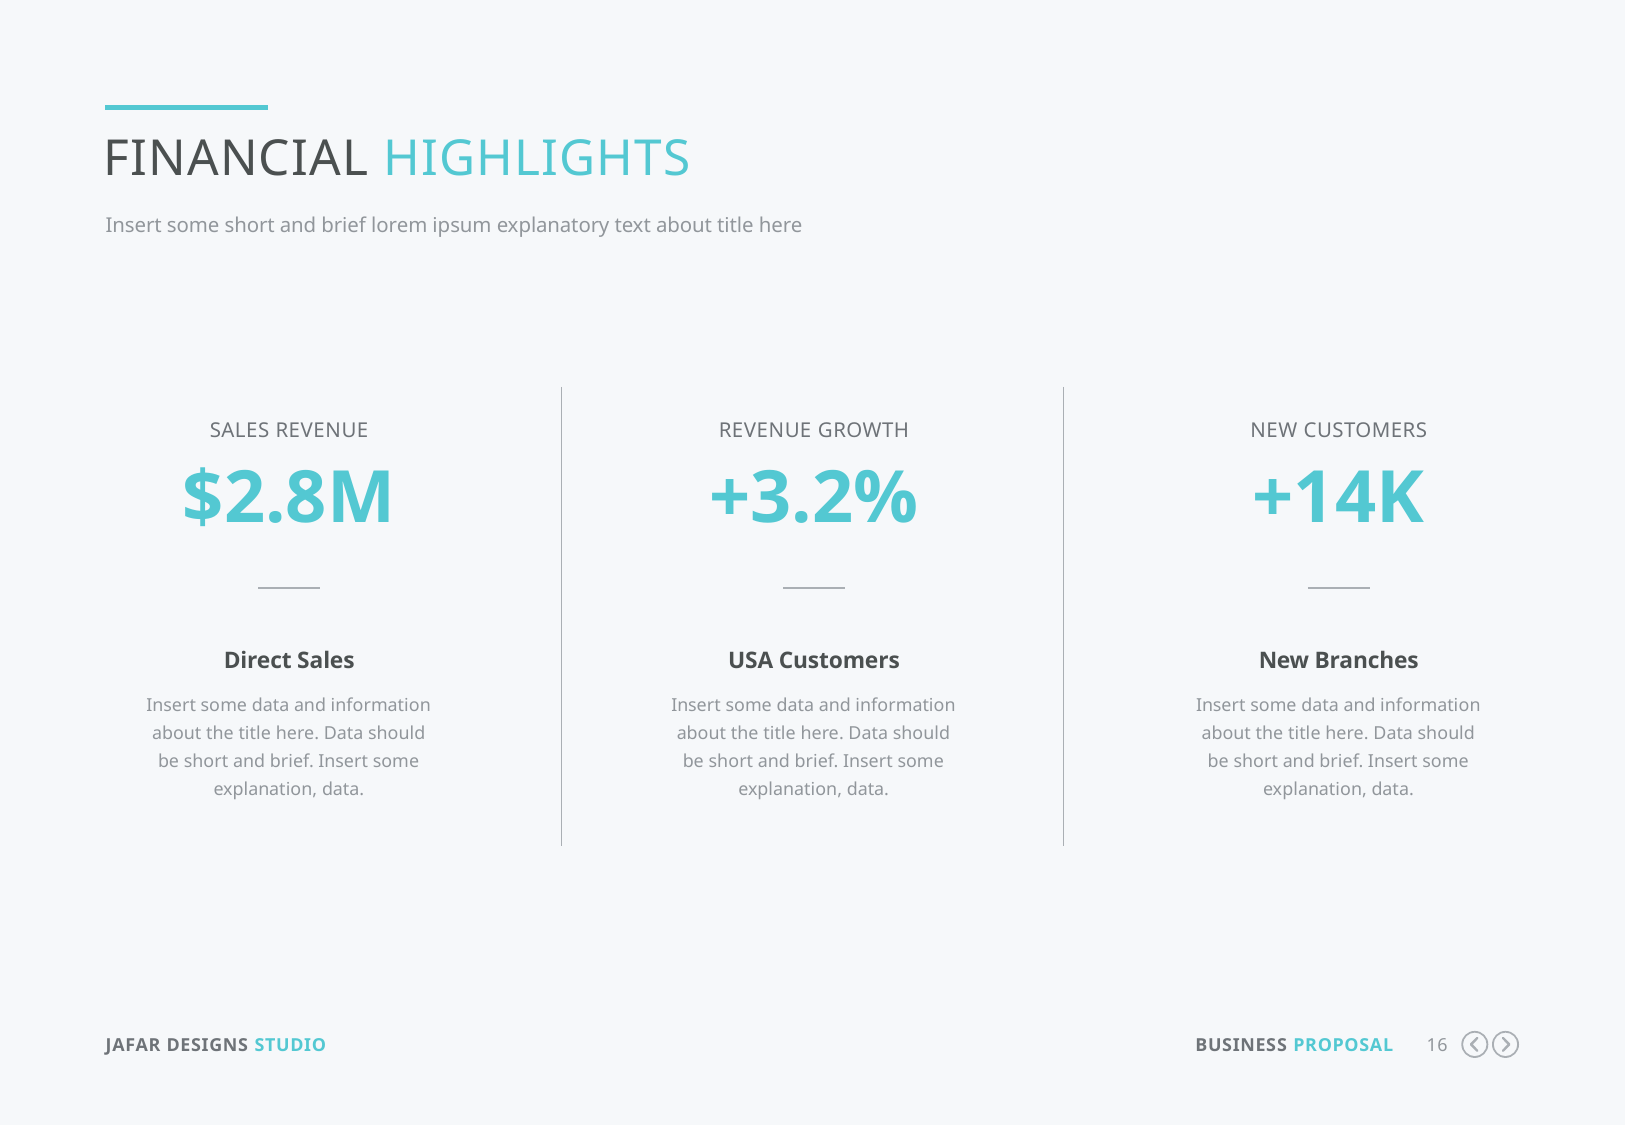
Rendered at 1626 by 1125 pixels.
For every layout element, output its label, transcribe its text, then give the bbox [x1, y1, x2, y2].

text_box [664, 417, 964, 801]
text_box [1189, 417, 1489, 801]
list Financial Highlights [103, 125, 1518, 188]
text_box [139, 417, 439, 801]
list Insert some short and brief lorem ipsum explanatory text about title here [105, 209, 1519, 241]
